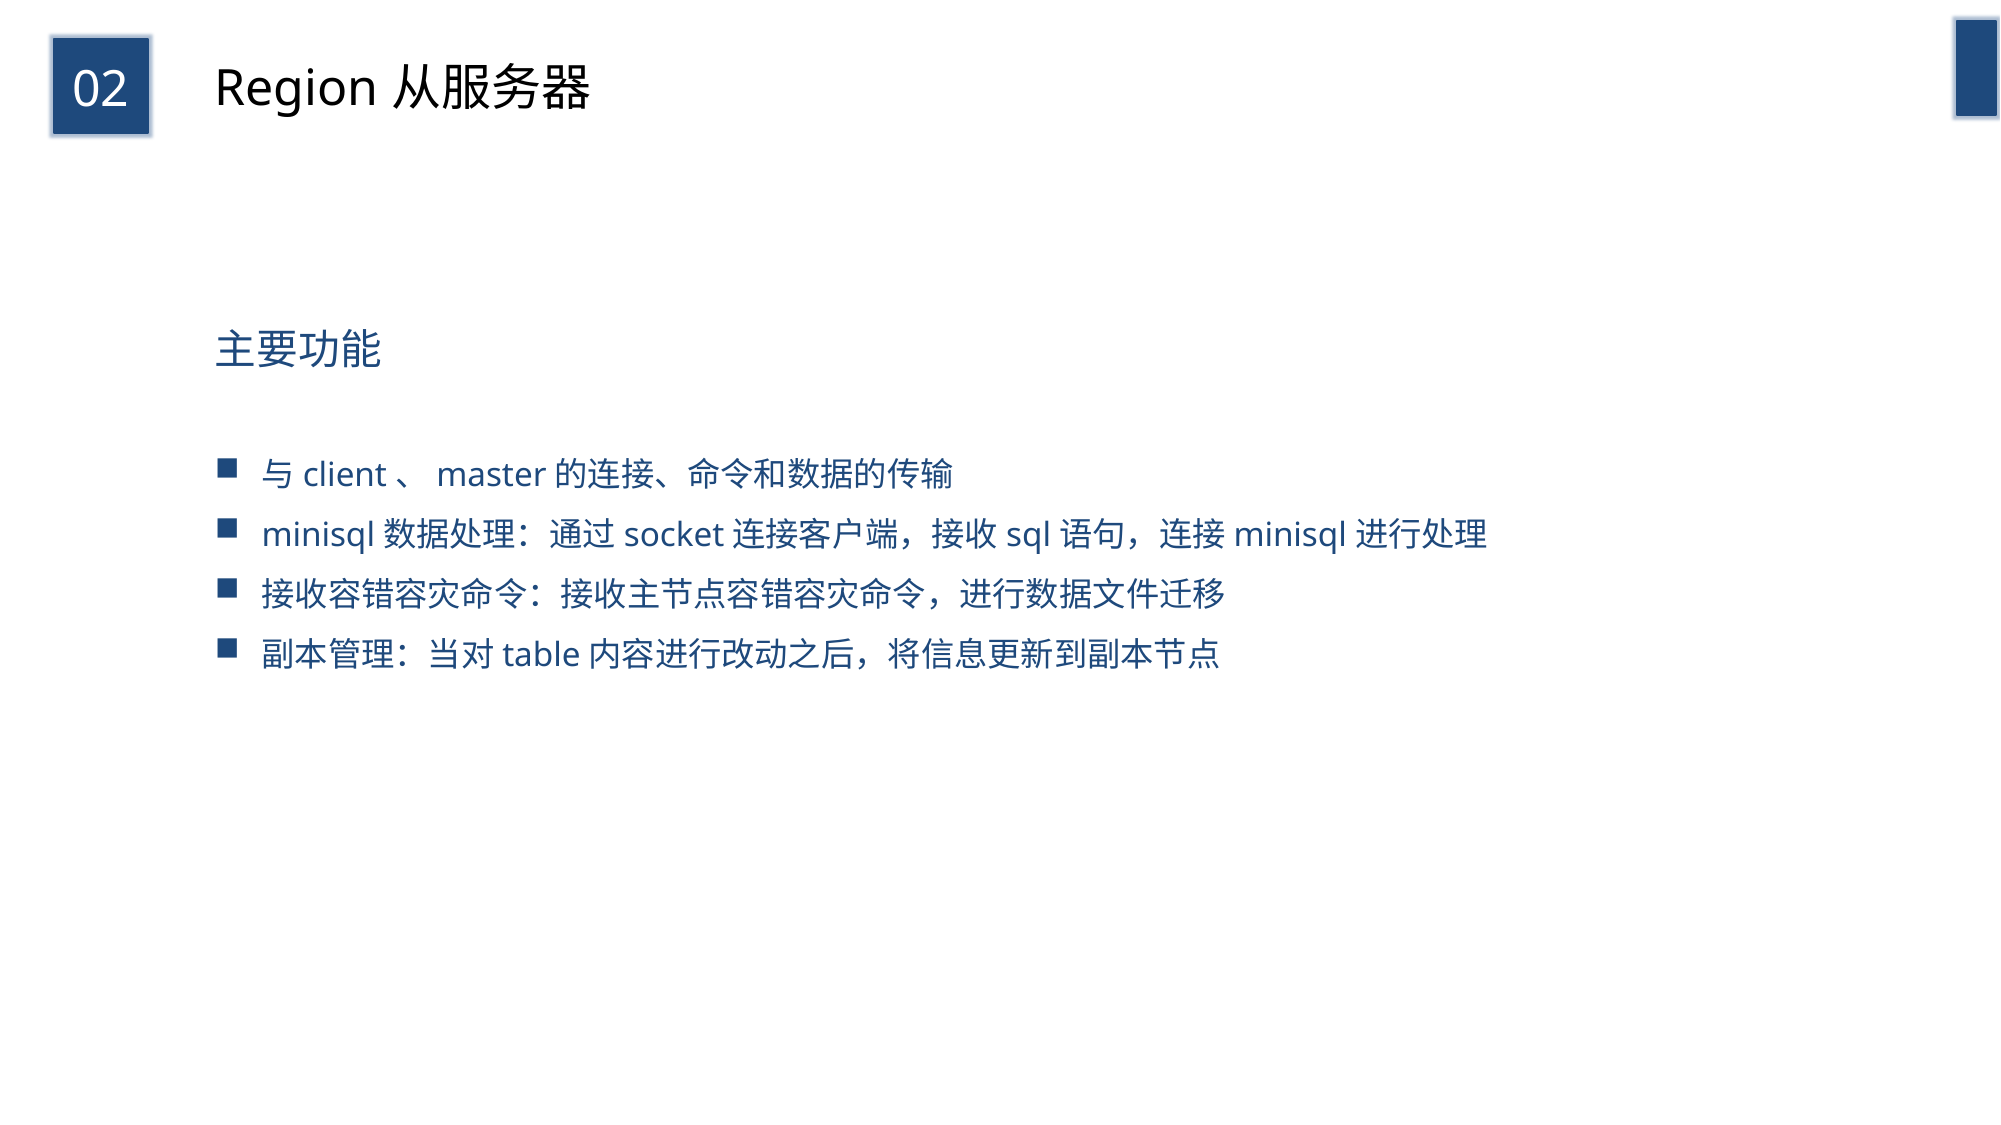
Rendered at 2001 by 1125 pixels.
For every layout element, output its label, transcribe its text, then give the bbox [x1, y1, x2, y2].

text_box 主要功能 与client、master的连接、命令和数据的传输 minisql数据处理：通过socket连接客户端，接收sql语句，连接minisql进行处理 接收容错容灾命令：接收主节点容错容灾命令，进行数据文件迁移 副本管理：当对table内容进行改动之后，将信息更新到副本节点 [200, 290, 1835, 860]
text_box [45, 20, 1997, 134]
